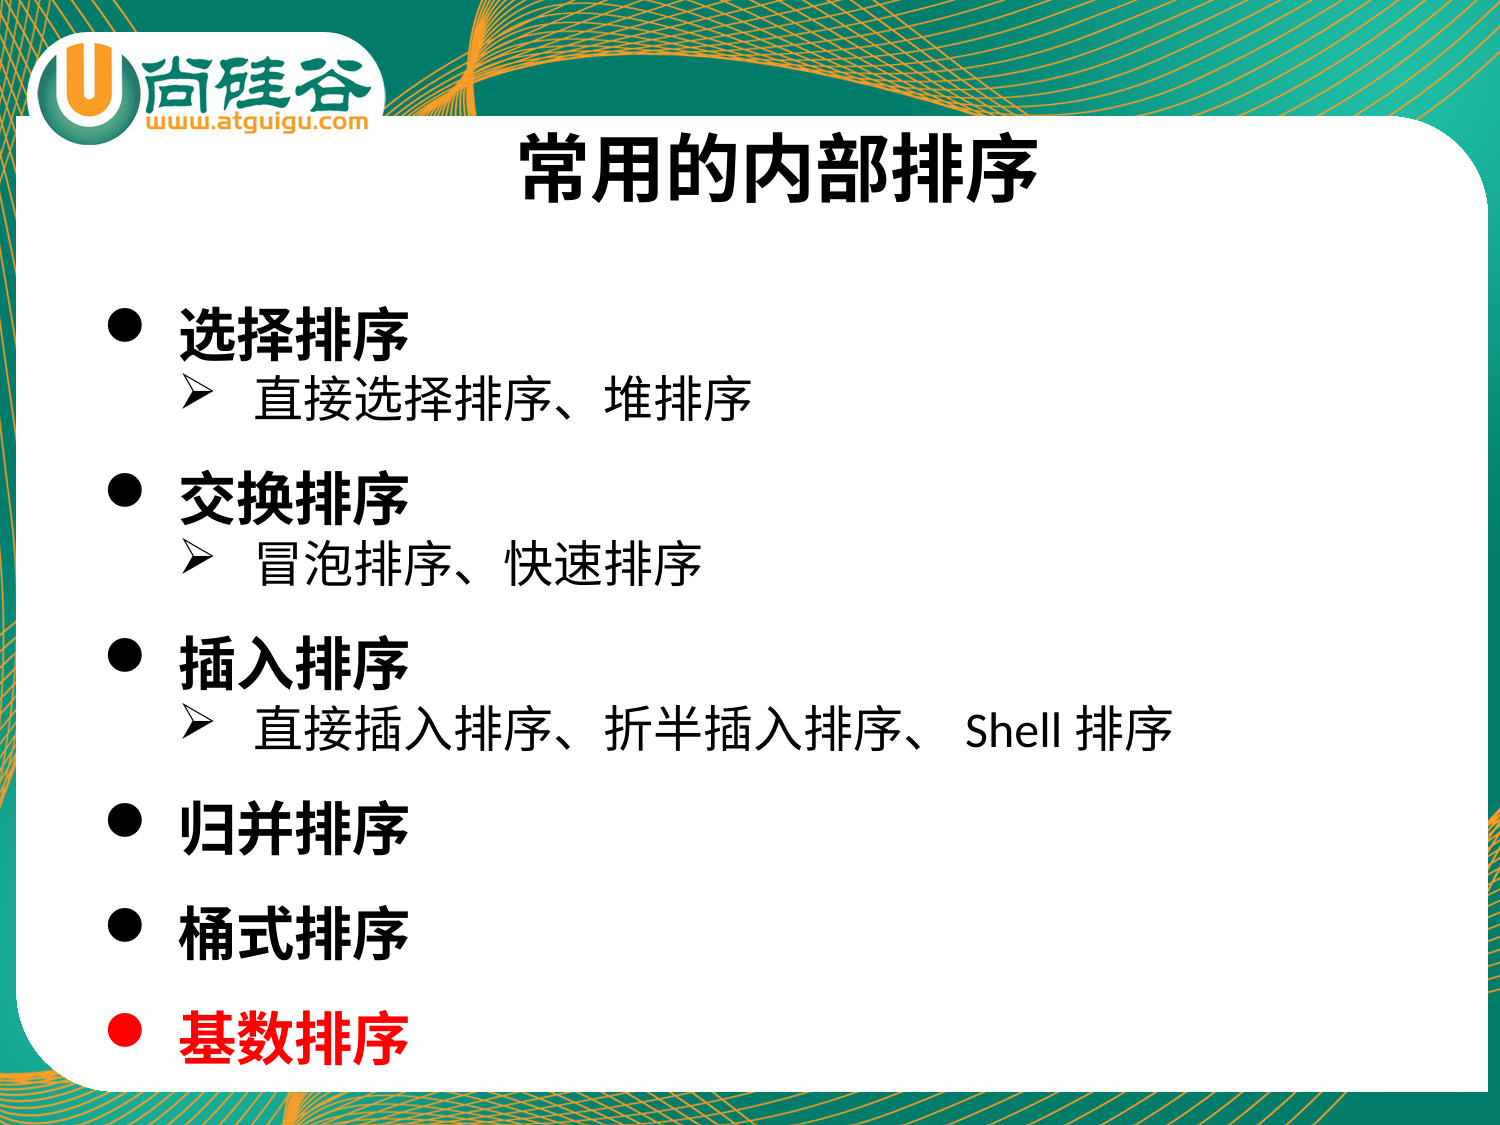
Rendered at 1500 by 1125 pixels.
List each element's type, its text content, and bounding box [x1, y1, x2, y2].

title 常用的内部排序 [488, 101, 1067, 232]
picture [0, 0, 1500, 1125]
text_box 选择排序 直接选择排序、堆排序 交换排序 冒泡排序、快速排序 插入排序 直接插入排序、折半插入排序、Shell排序 归并排序 桶式排序 基数排序 [88, 255, 1467, 1080]
